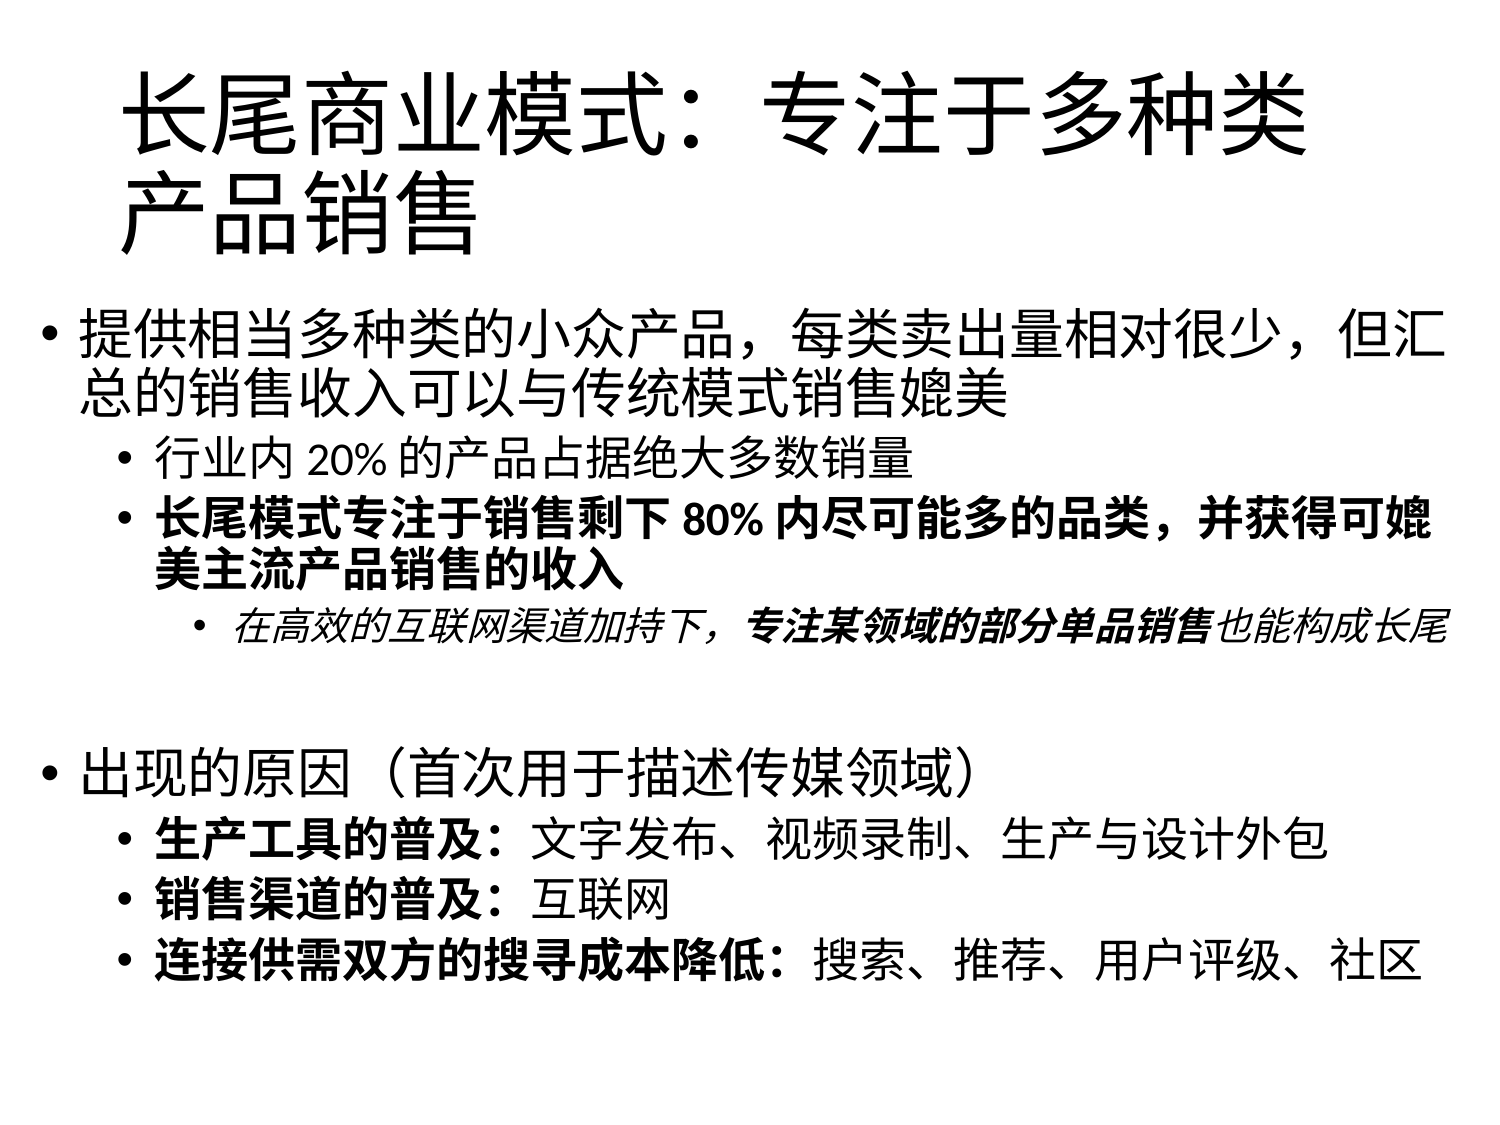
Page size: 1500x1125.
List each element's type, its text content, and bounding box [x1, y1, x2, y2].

title 长尾商业模式：专注于多种类产品销售 [103, 59, 1397, 278]
list 提供相当多种类的小众产品，每类卖出量相对很少，但汇总的销售收入可以与传统模式销售媲美 行业内20%的产品占据绝大多数销量 长尾模式专注于销售剩下80%内尽可能多的品类，并获得可媲美主流产品销售的收入 在高效的互联网渠道加持下，专注某领域的部分单品销售也能构成长尾 出现的原因（首次用于描述传媒领域） 生产工具的普及：文字发布、视频录制、生产与设计外包 销售渠道的普及：互联网 连接供需双方的搜寻成本降低：搜索、推荐、用户评级、社区 [25, 299, 1480, 1014]
